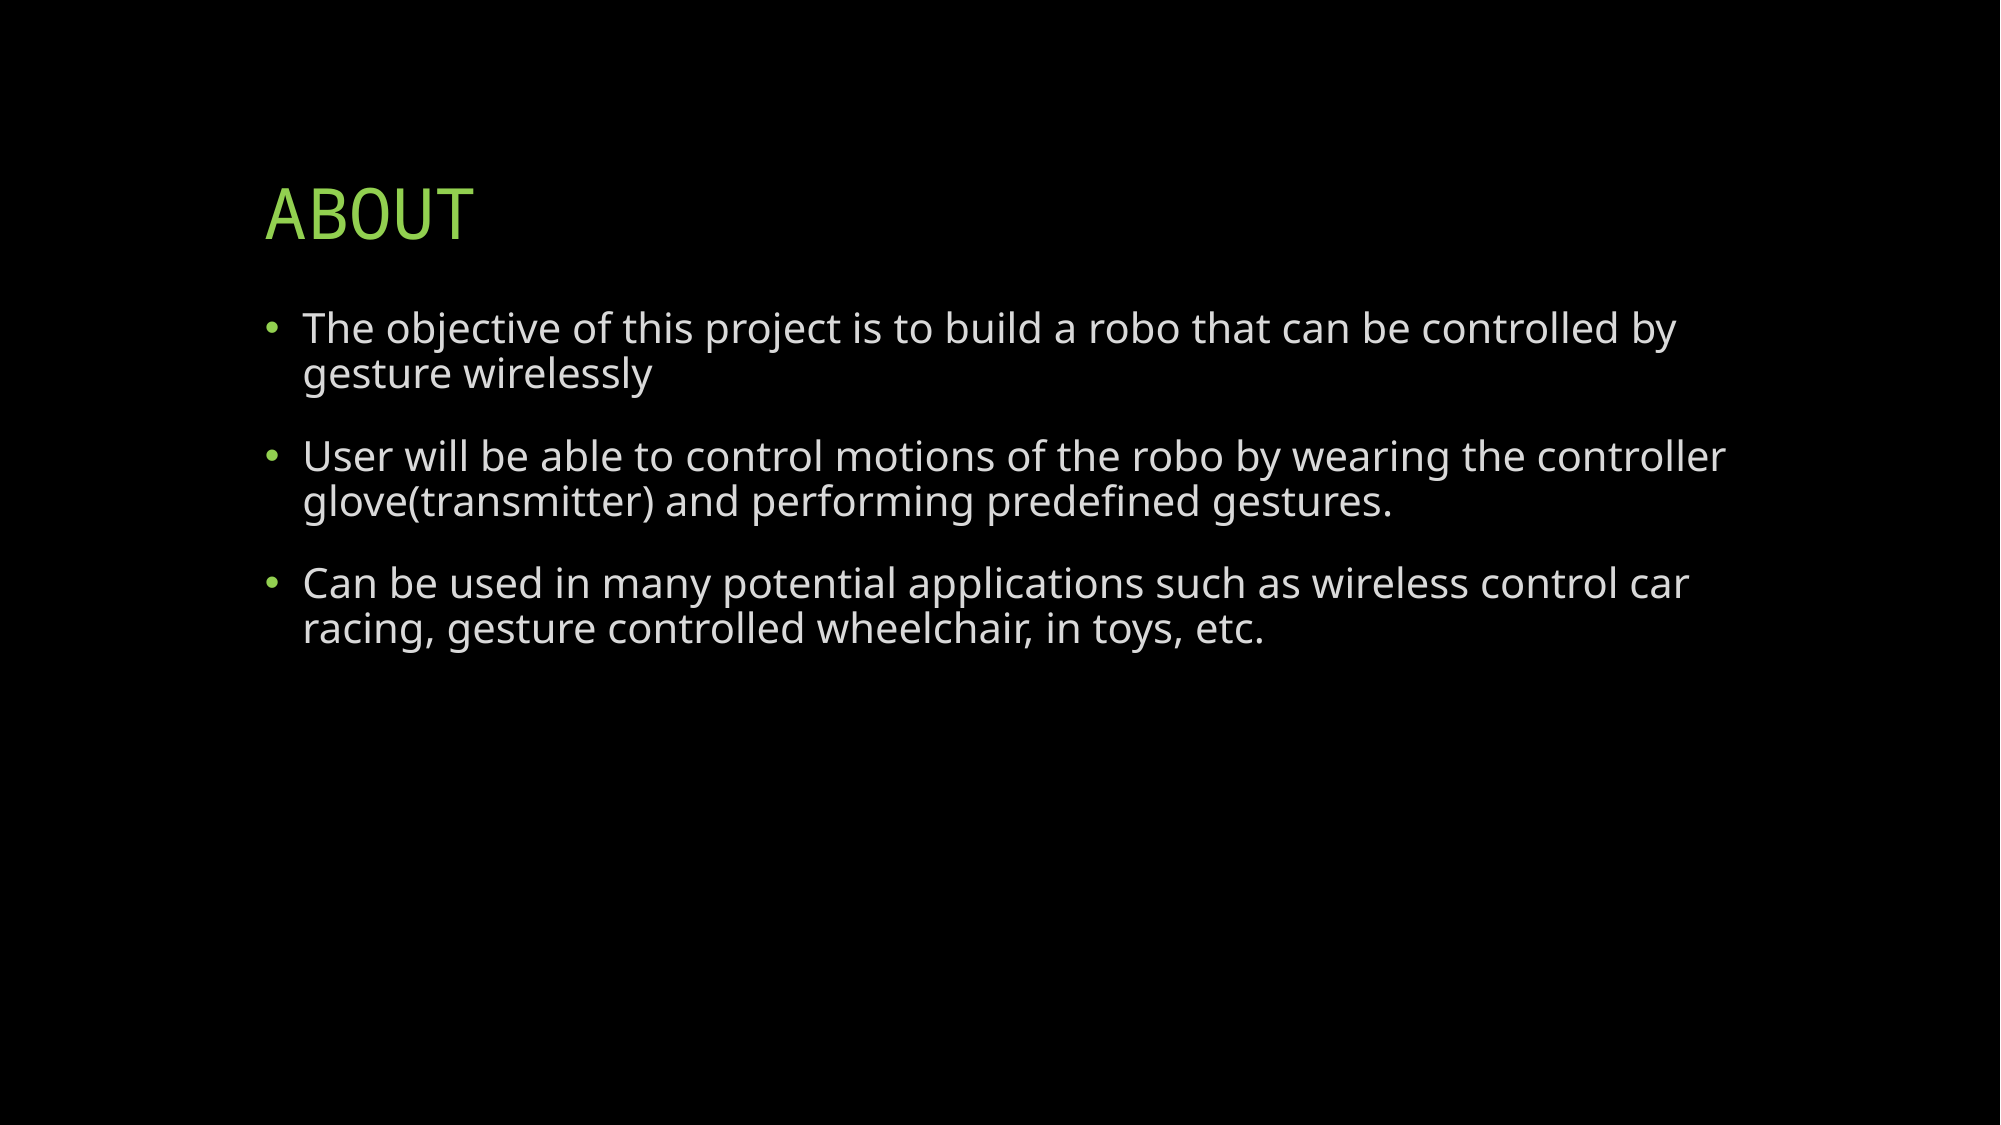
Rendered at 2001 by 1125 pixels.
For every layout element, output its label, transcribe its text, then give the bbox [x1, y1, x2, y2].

title ABOUT [249, 75, 1750, 263]
list The objective of this project is to build a robo that can be controlled by gesture wirelessly User will be able to control motions of the robo by wearing the controller glove(transmitter) and performing predefined gestures. Can be used in many potential applications such as wireless control car racing, gesture controlled wheelchair, in toys, etc. [249, 299, 1750, 1000]
